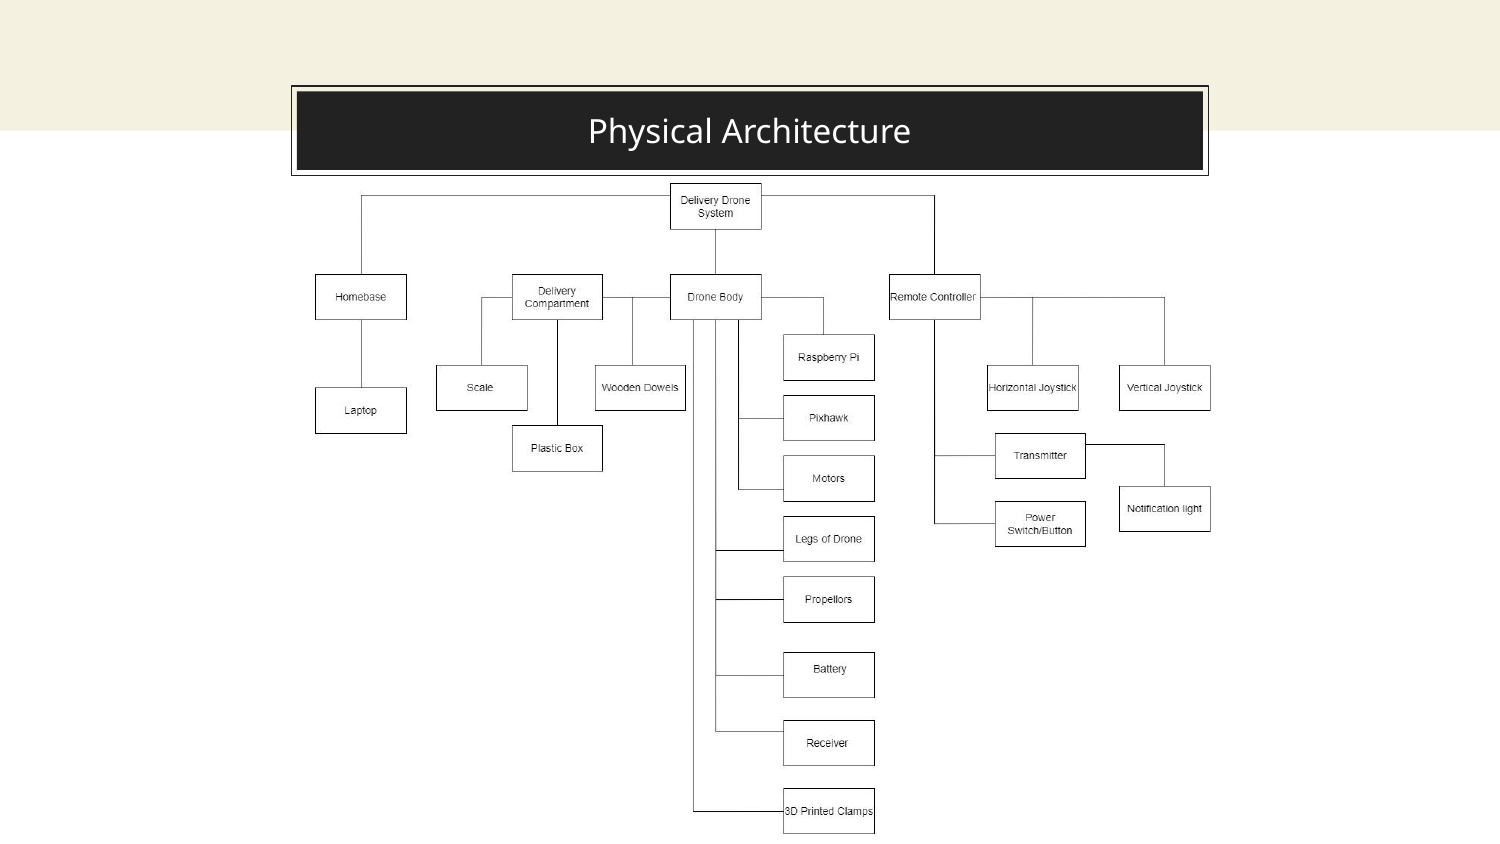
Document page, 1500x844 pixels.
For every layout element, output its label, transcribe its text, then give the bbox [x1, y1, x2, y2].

picture [315, 183, 1212, 834]
title Physical Architecture [296, 91, 1203, 170]
